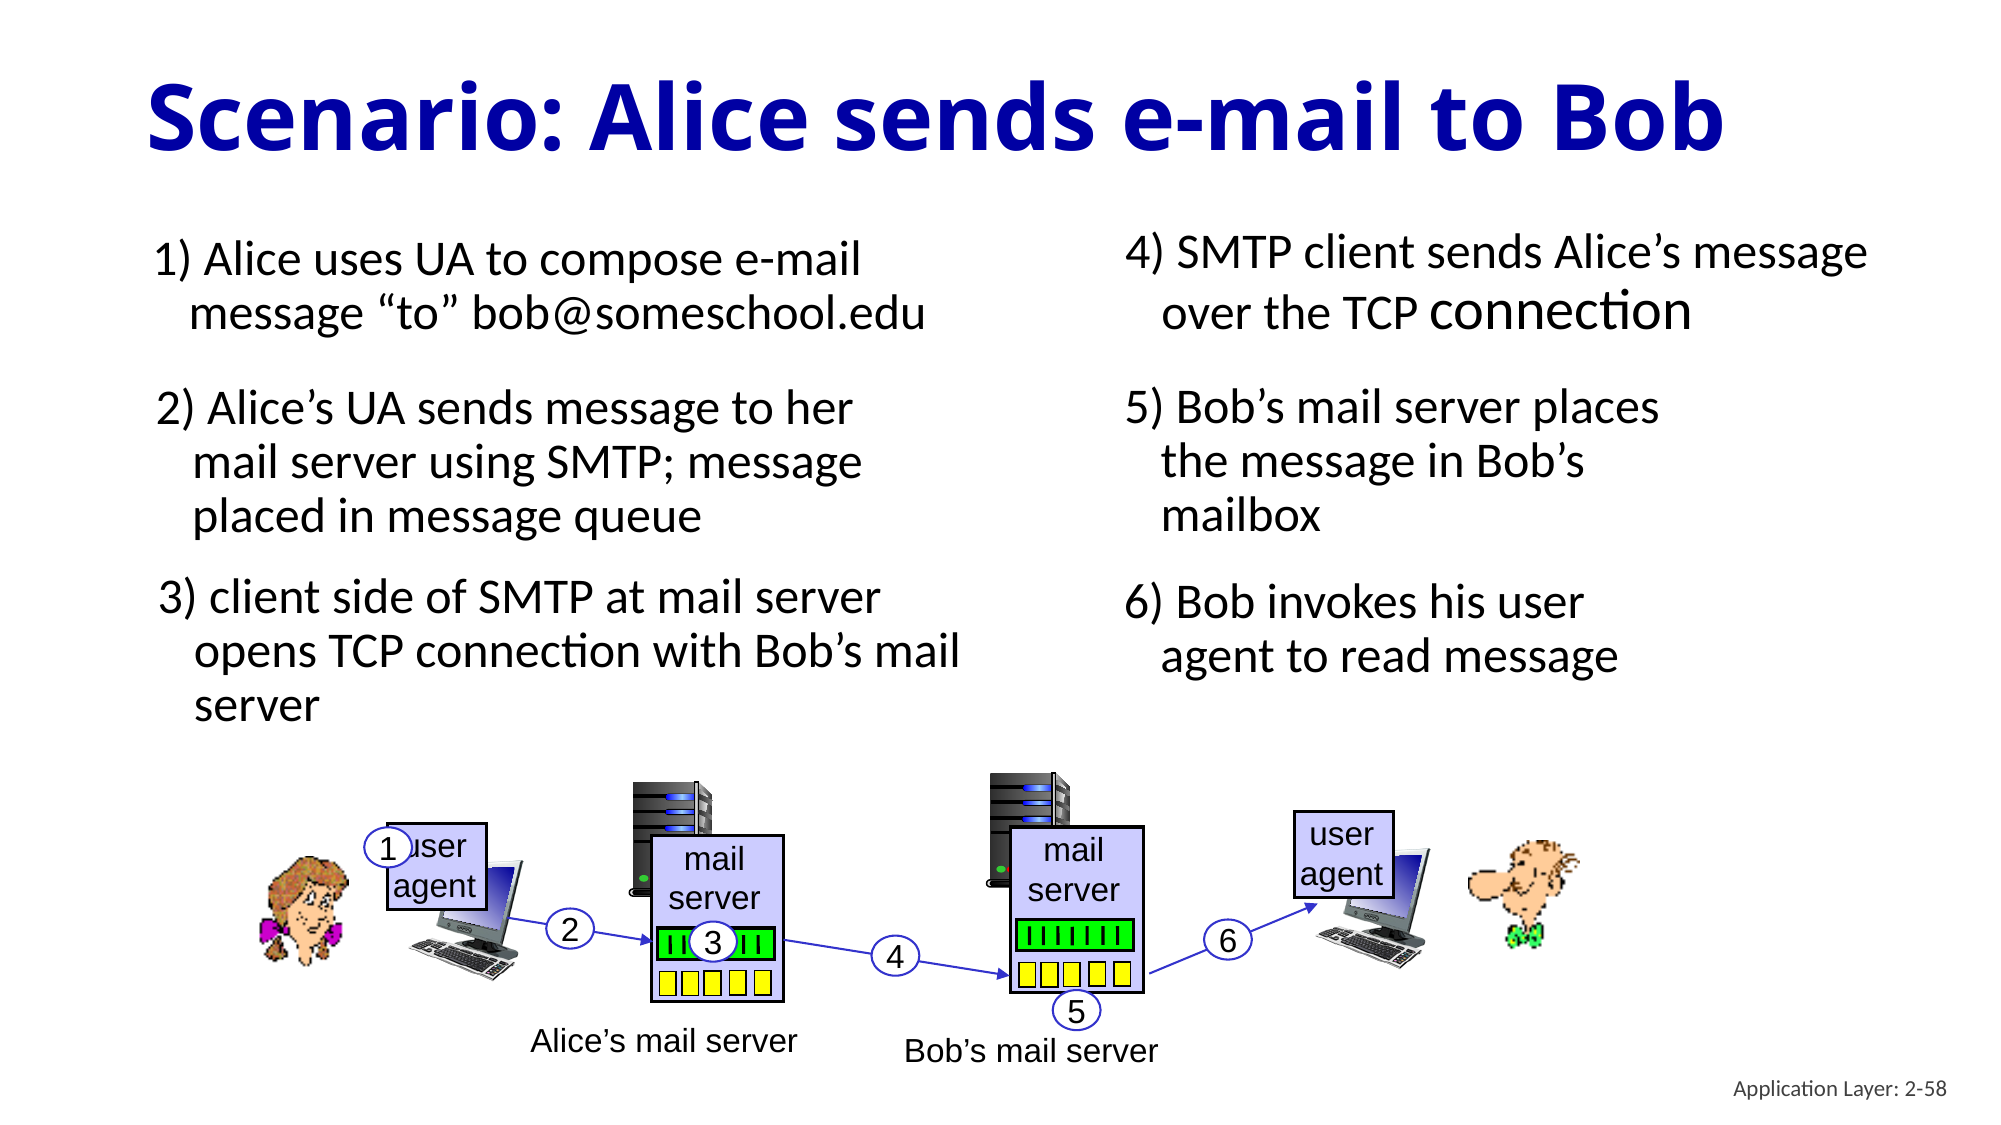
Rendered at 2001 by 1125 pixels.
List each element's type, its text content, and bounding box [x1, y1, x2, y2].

text_box 4) SMTP client sends Alice’s message over the TCP connection [1088, 218, 1921, 374]
text_box 2) Alice’s UA sends message to her mail server using SMTP; message placed in message queue [119, 373, 952, 555]
text_box 6) Bob invokes his user agent to read message [1087, 567, 1713, 704]
text_box Alice’s mail server [515, 1011, 926, 1067]
text_box 1 [364, 829, 377, 866]
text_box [986, 773, 1071, 887]
slide_number Application Layer: 2-58 [1512, 1056, 1963, 1117]
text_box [1284, 805, 1435, 978]
text_box 6 [1204, 919, 1252, 960]
text_box 5 [1052, 993, 1101, 1022]
text_box 3) client side of SMTP at mail server opens TCP connection with Bob’s mail server [121, 563, 1016, 742]
text_box [919, 961, 1010, 980]
text_box 2 [546, 908, 595, 949]
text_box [1010, 820, 1144, 993]
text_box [377, 817, 528, 990]
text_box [651, 829, 784, 1002]
picture [1468, 840, 1580, 955]
title Scenario: Alice sends e-mail to Bob [131, 47, 1856, 195]
text_box 4 [871, 935, 920, 976]
text_box [594, 931, 651, 946]
text_box Bob’s mail server [889, 1022, 1287, 1077]
text_box 1) Alice uses UA to compose e-mail message “to” bob@someschool.edu [116, 224, 948, 415]
text_box 5) Bob’s mail server places the message in Bob’s mailbox [1088, 373, 1714, 510]
picture [256, 856, 349, 971]
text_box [629, 782, 714, 897]
